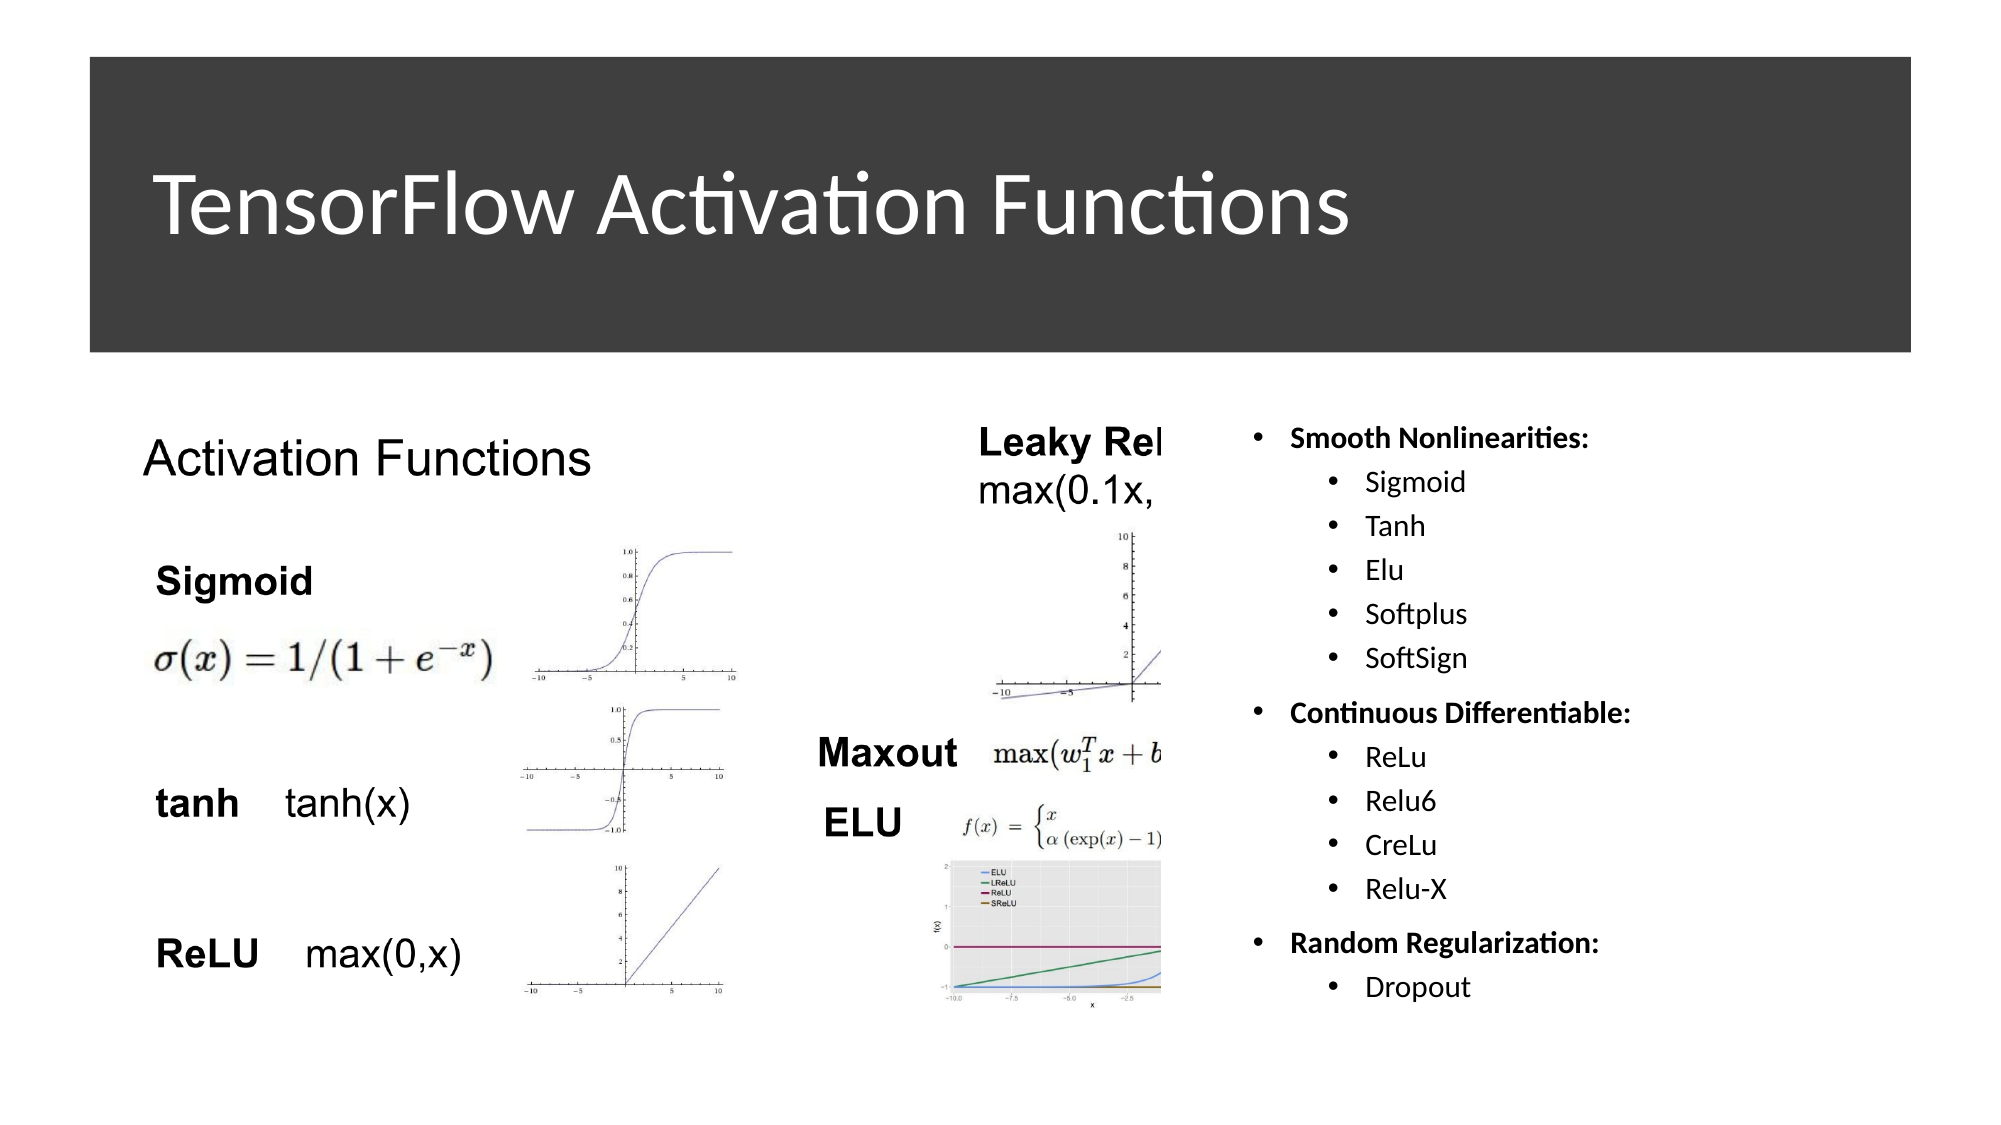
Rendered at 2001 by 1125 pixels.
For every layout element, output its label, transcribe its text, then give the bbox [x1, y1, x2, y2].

text_box [89, 56, 1911, 353]
list Smooth Nonlinearities: Sigmoid Tanh Elu Softplus SoftSign Continuous Differentiable: ReLu Relu6 CreLu Relu-X Random Regularization: Dropout [1237, 412, 1862, 1014]
picture [137, 412, 1162, 1014]
title TensorFlow Activation Functions [137, 96, 1863, 314]
